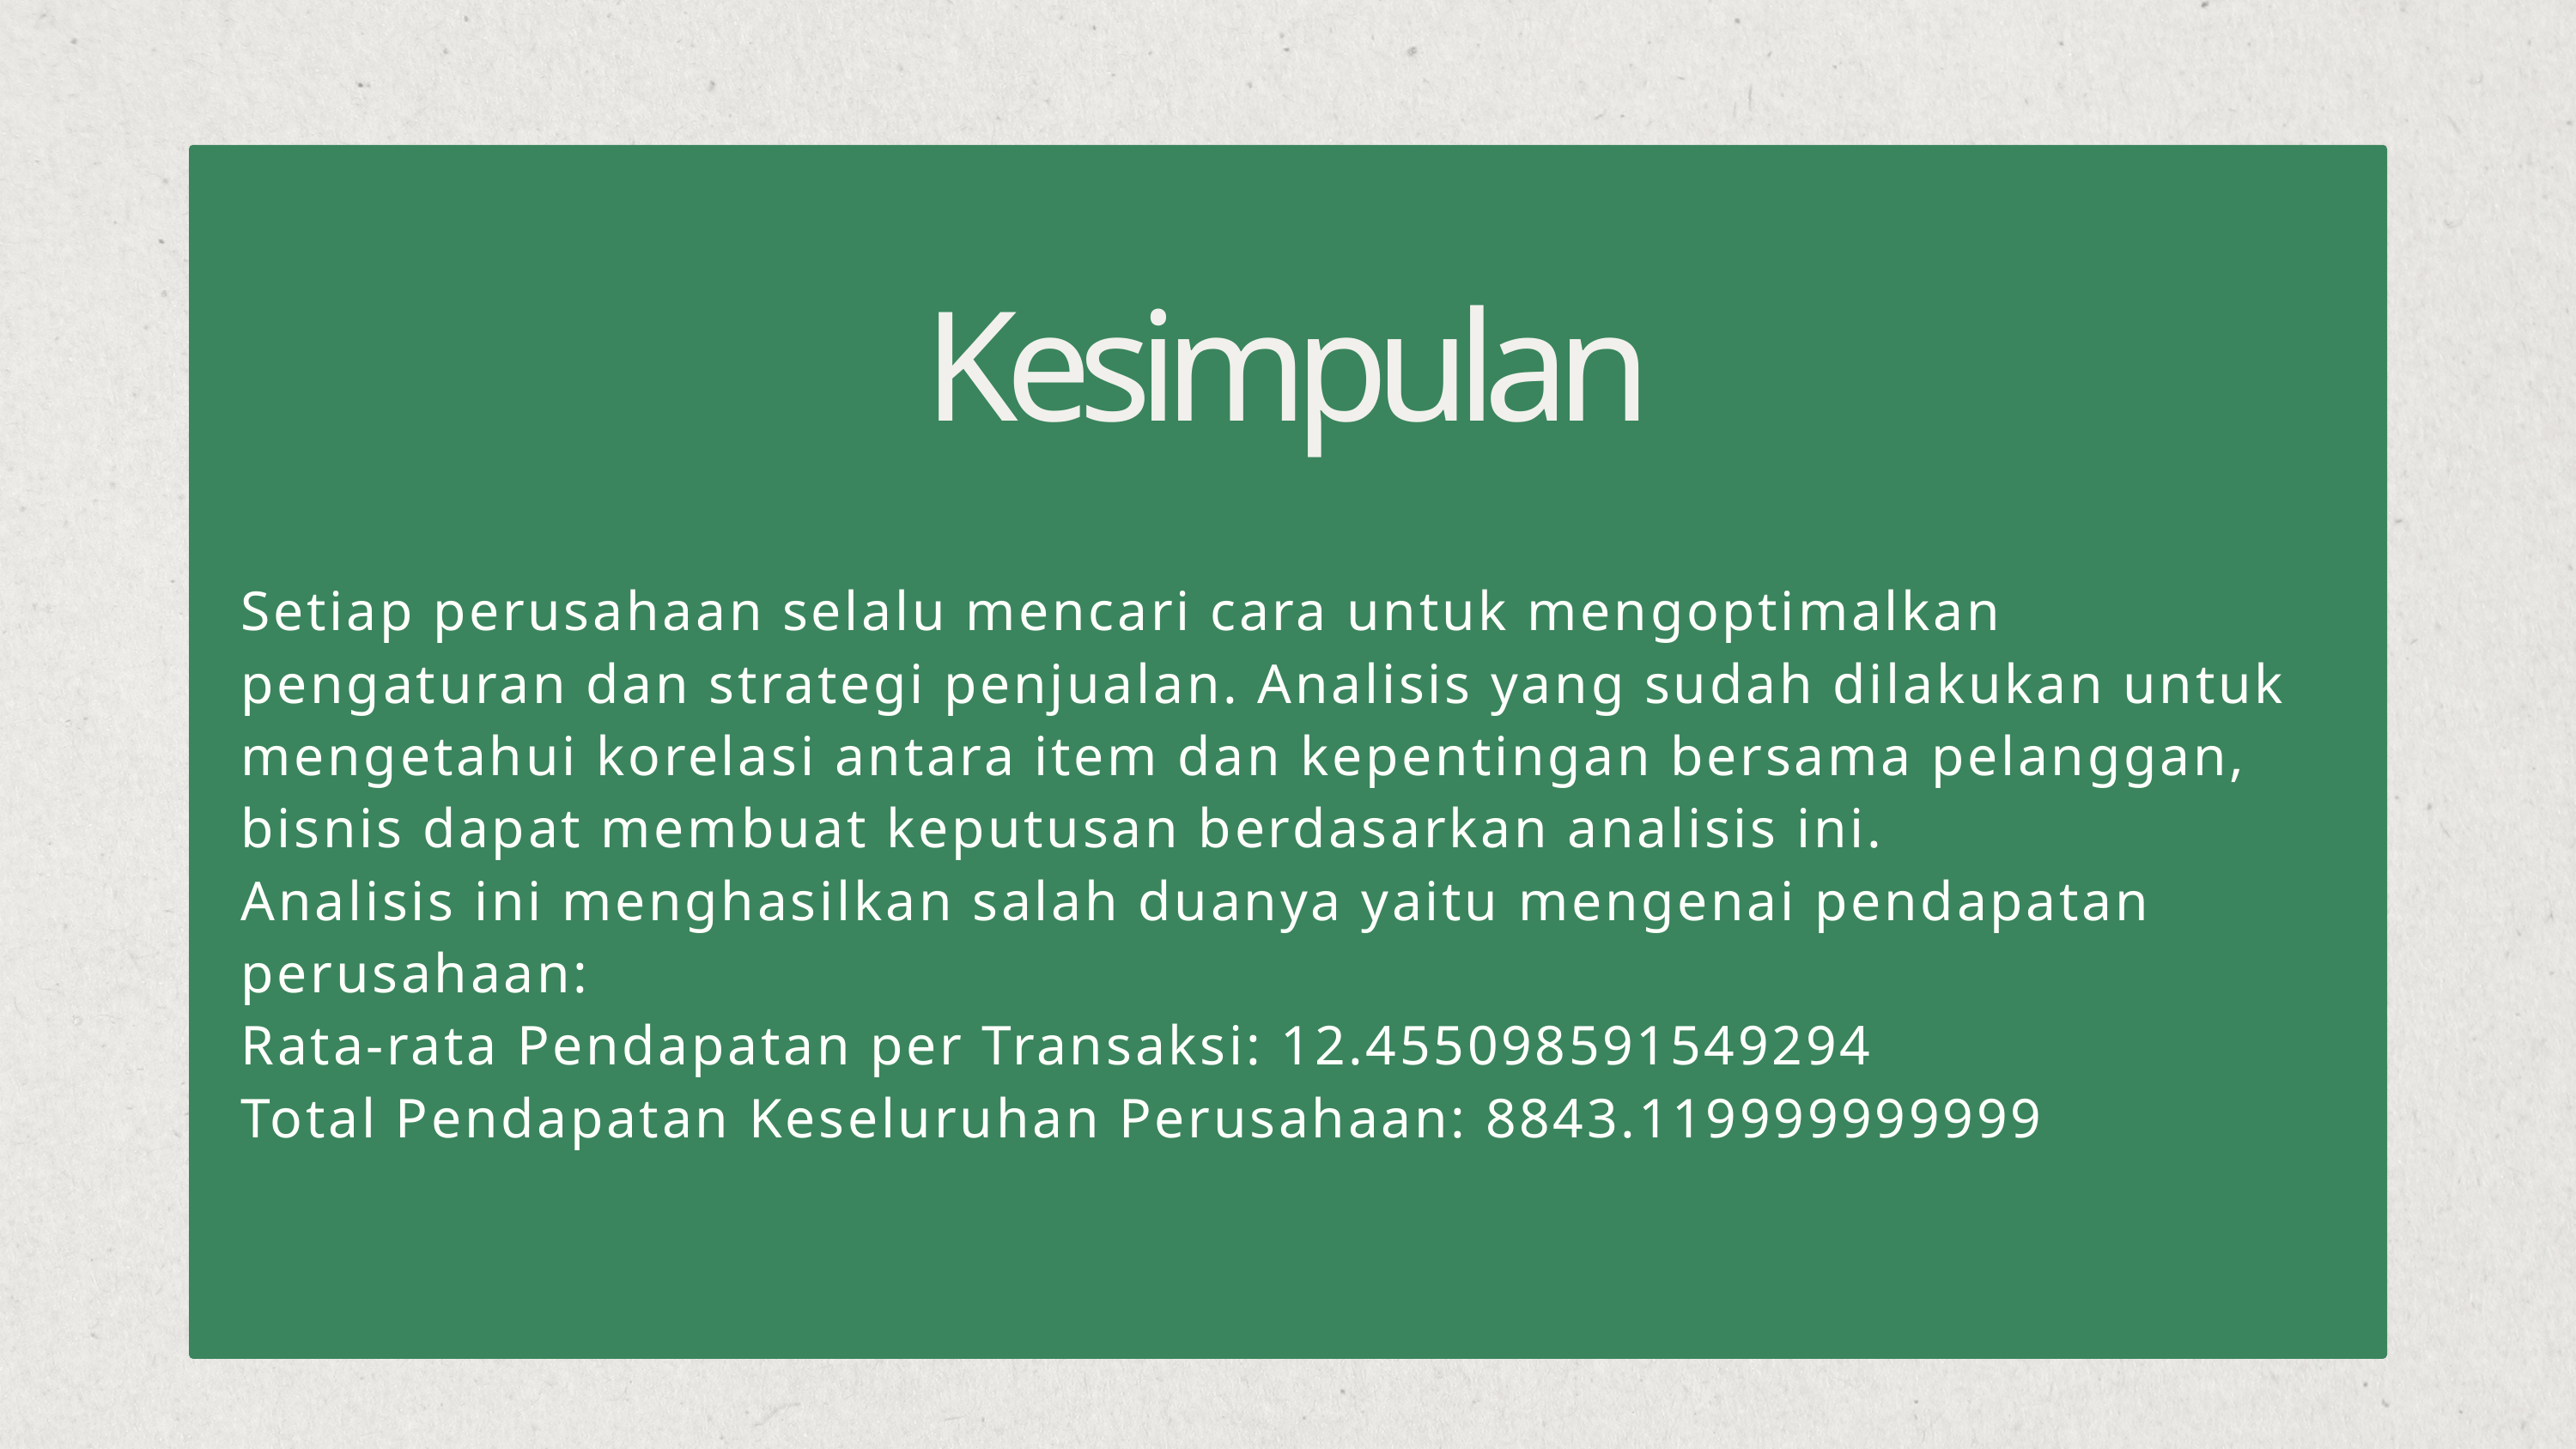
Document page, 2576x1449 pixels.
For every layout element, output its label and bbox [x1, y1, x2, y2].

text_box [0, 0, 2576, 1449]
text_box [188, 144, 2388, 1360]
